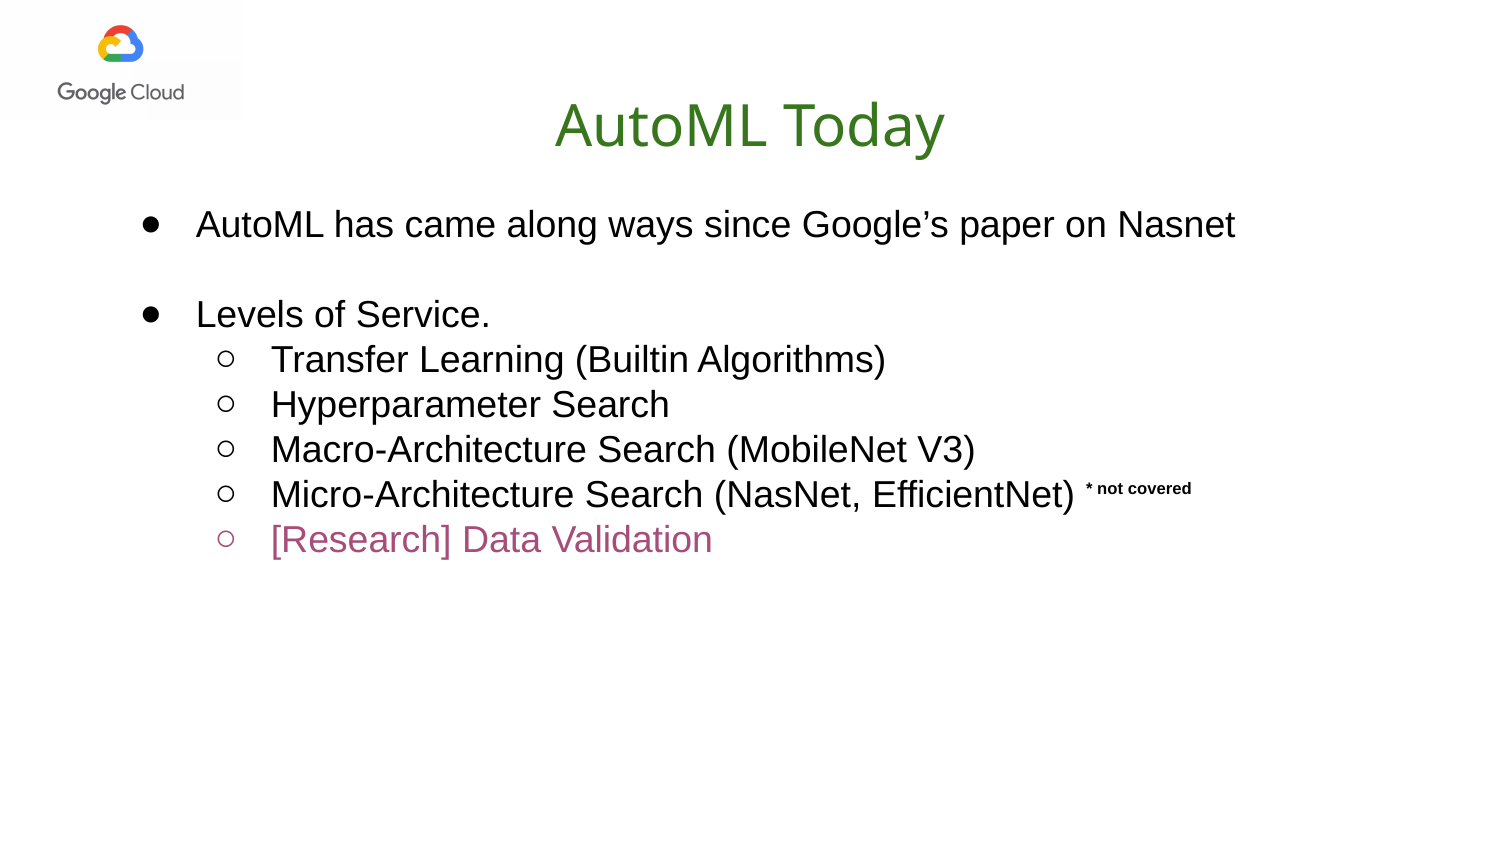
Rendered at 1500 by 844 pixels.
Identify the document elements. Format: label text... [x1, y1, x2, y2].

title AutoML Today [51, 72, 1449, 167]
picture [0, 0, 241, 121]
text_box * not covered [1071, 462, 1326, 521]
text_box AutoML has came along ways since Google’s paper on Nasnet Levels of Service. Transfer Learning (Builtin Algorithms) Hyperparameter Search Macro-Architecture Search (MobileNet V3) Micro-Architecture Search (NasNet, EfficientNet) [Research] Data Validation [105, 184, 1437, 812]
